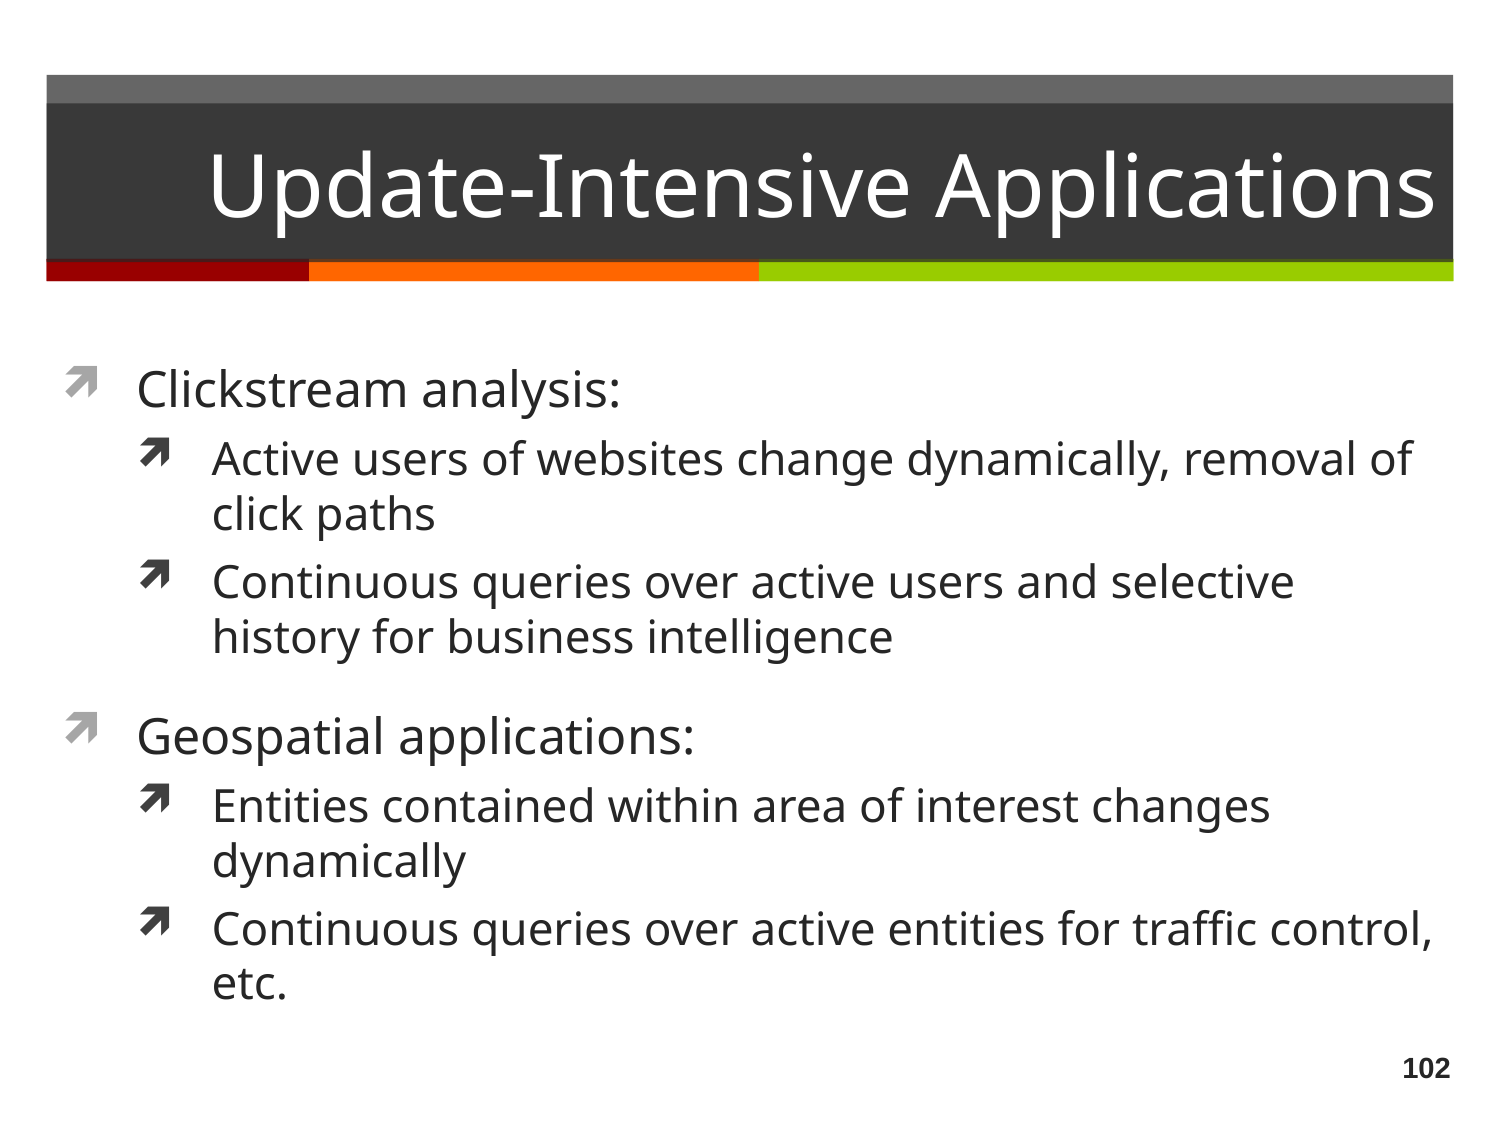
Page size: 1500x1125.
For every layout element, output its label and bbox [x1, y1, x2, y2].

title [46, 103, 1454, 263]
list [46, 349, 1454, 1009]
